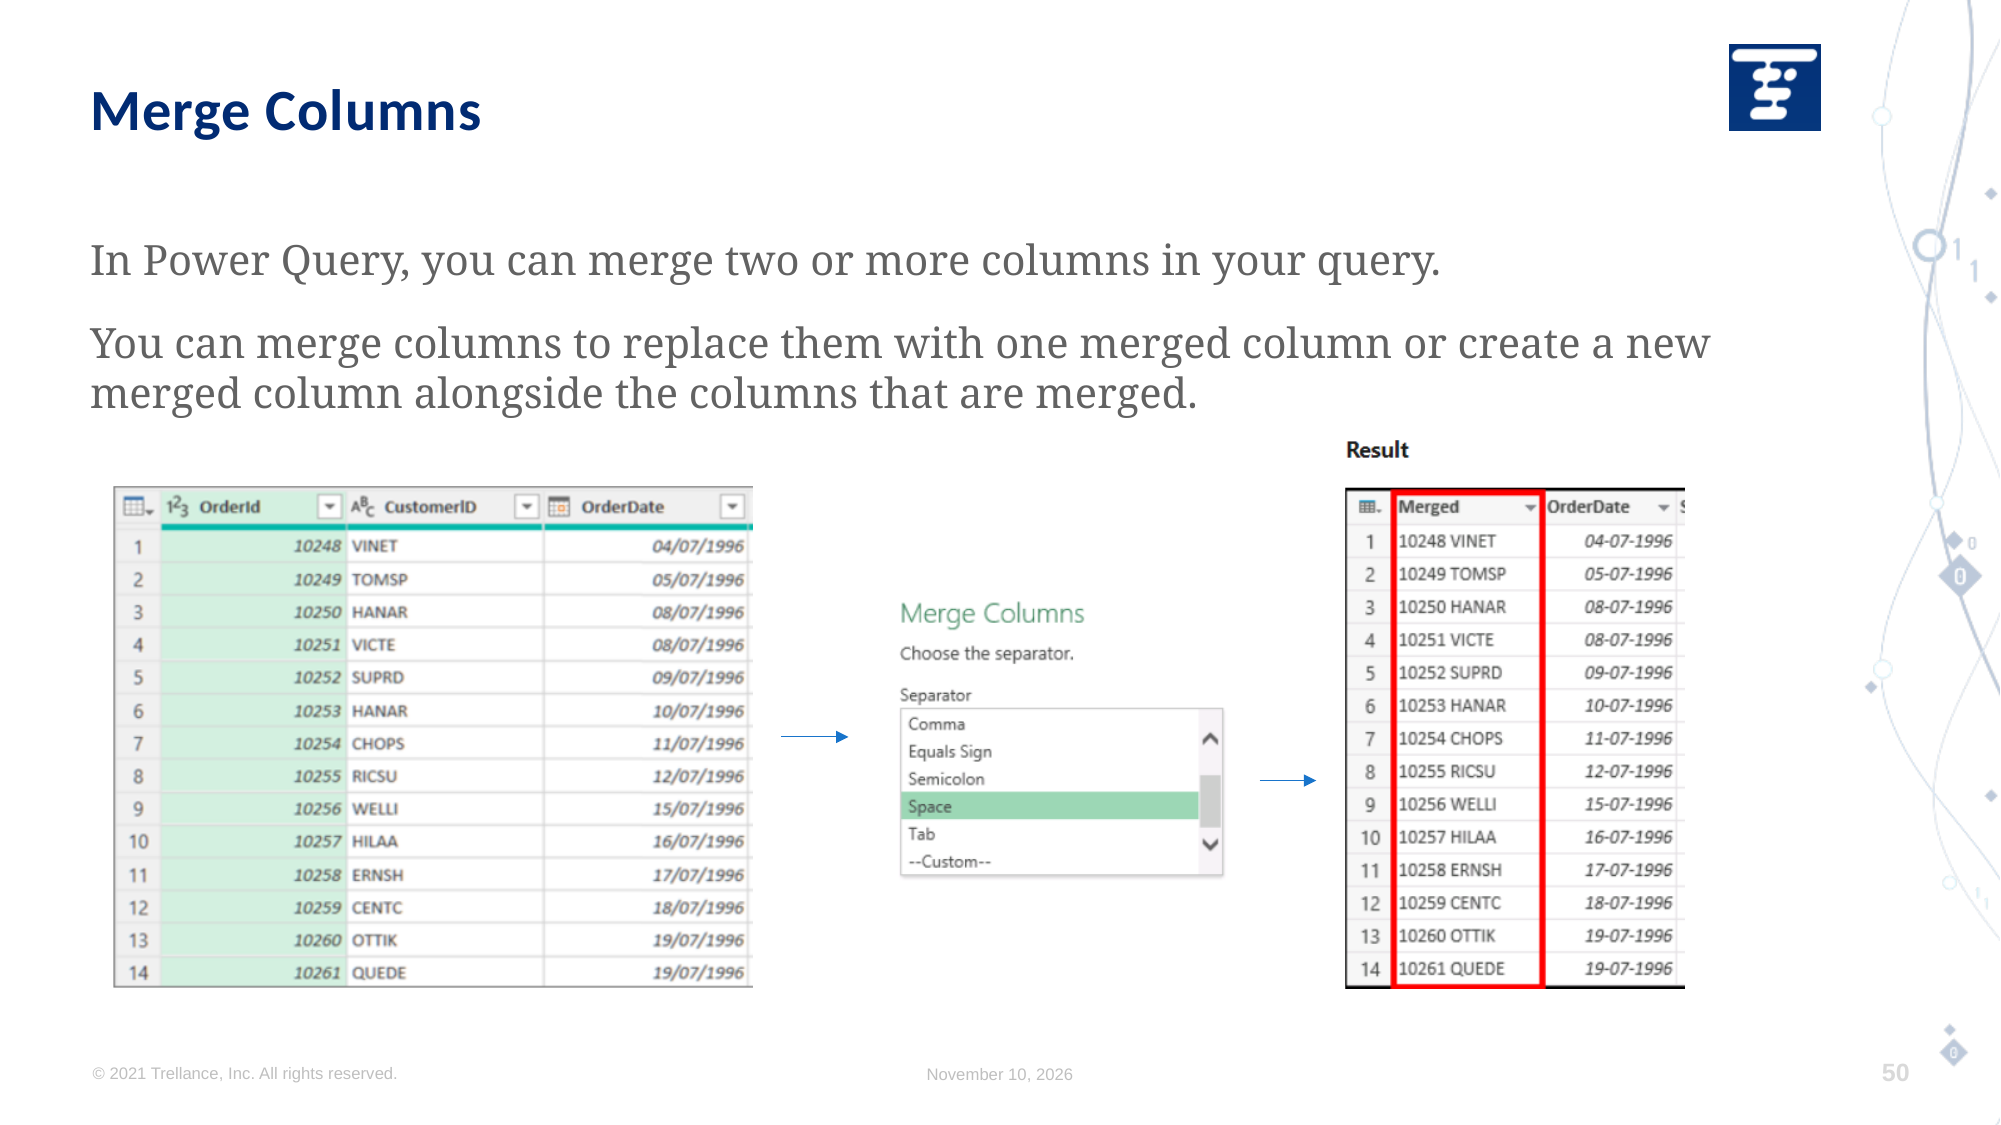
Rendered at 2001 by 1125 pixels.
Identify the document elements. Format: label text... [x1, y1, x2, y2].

title Merge Columns [90, 80, 1844, 166]
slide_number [781, 1044, 1219, 1105]
picture [880, 589, 1261, 883]
picture [1324, 434, 1685, 989]
slide_number 50 [1843, 1049, 1925, 1103]
list In Power Query, you can merge two or more columns in your query. You can merge columns to replace them with one merged column or create a new merged column alongside the columns that are merged. [90, 233, 1844, 1017]
picture [101, 485, 753, 989]
picture [1729, 44, 1821, 132]
footer © 2021 Trellance, Inc. All rights reserved. [77, 1042, 753, 1103]
